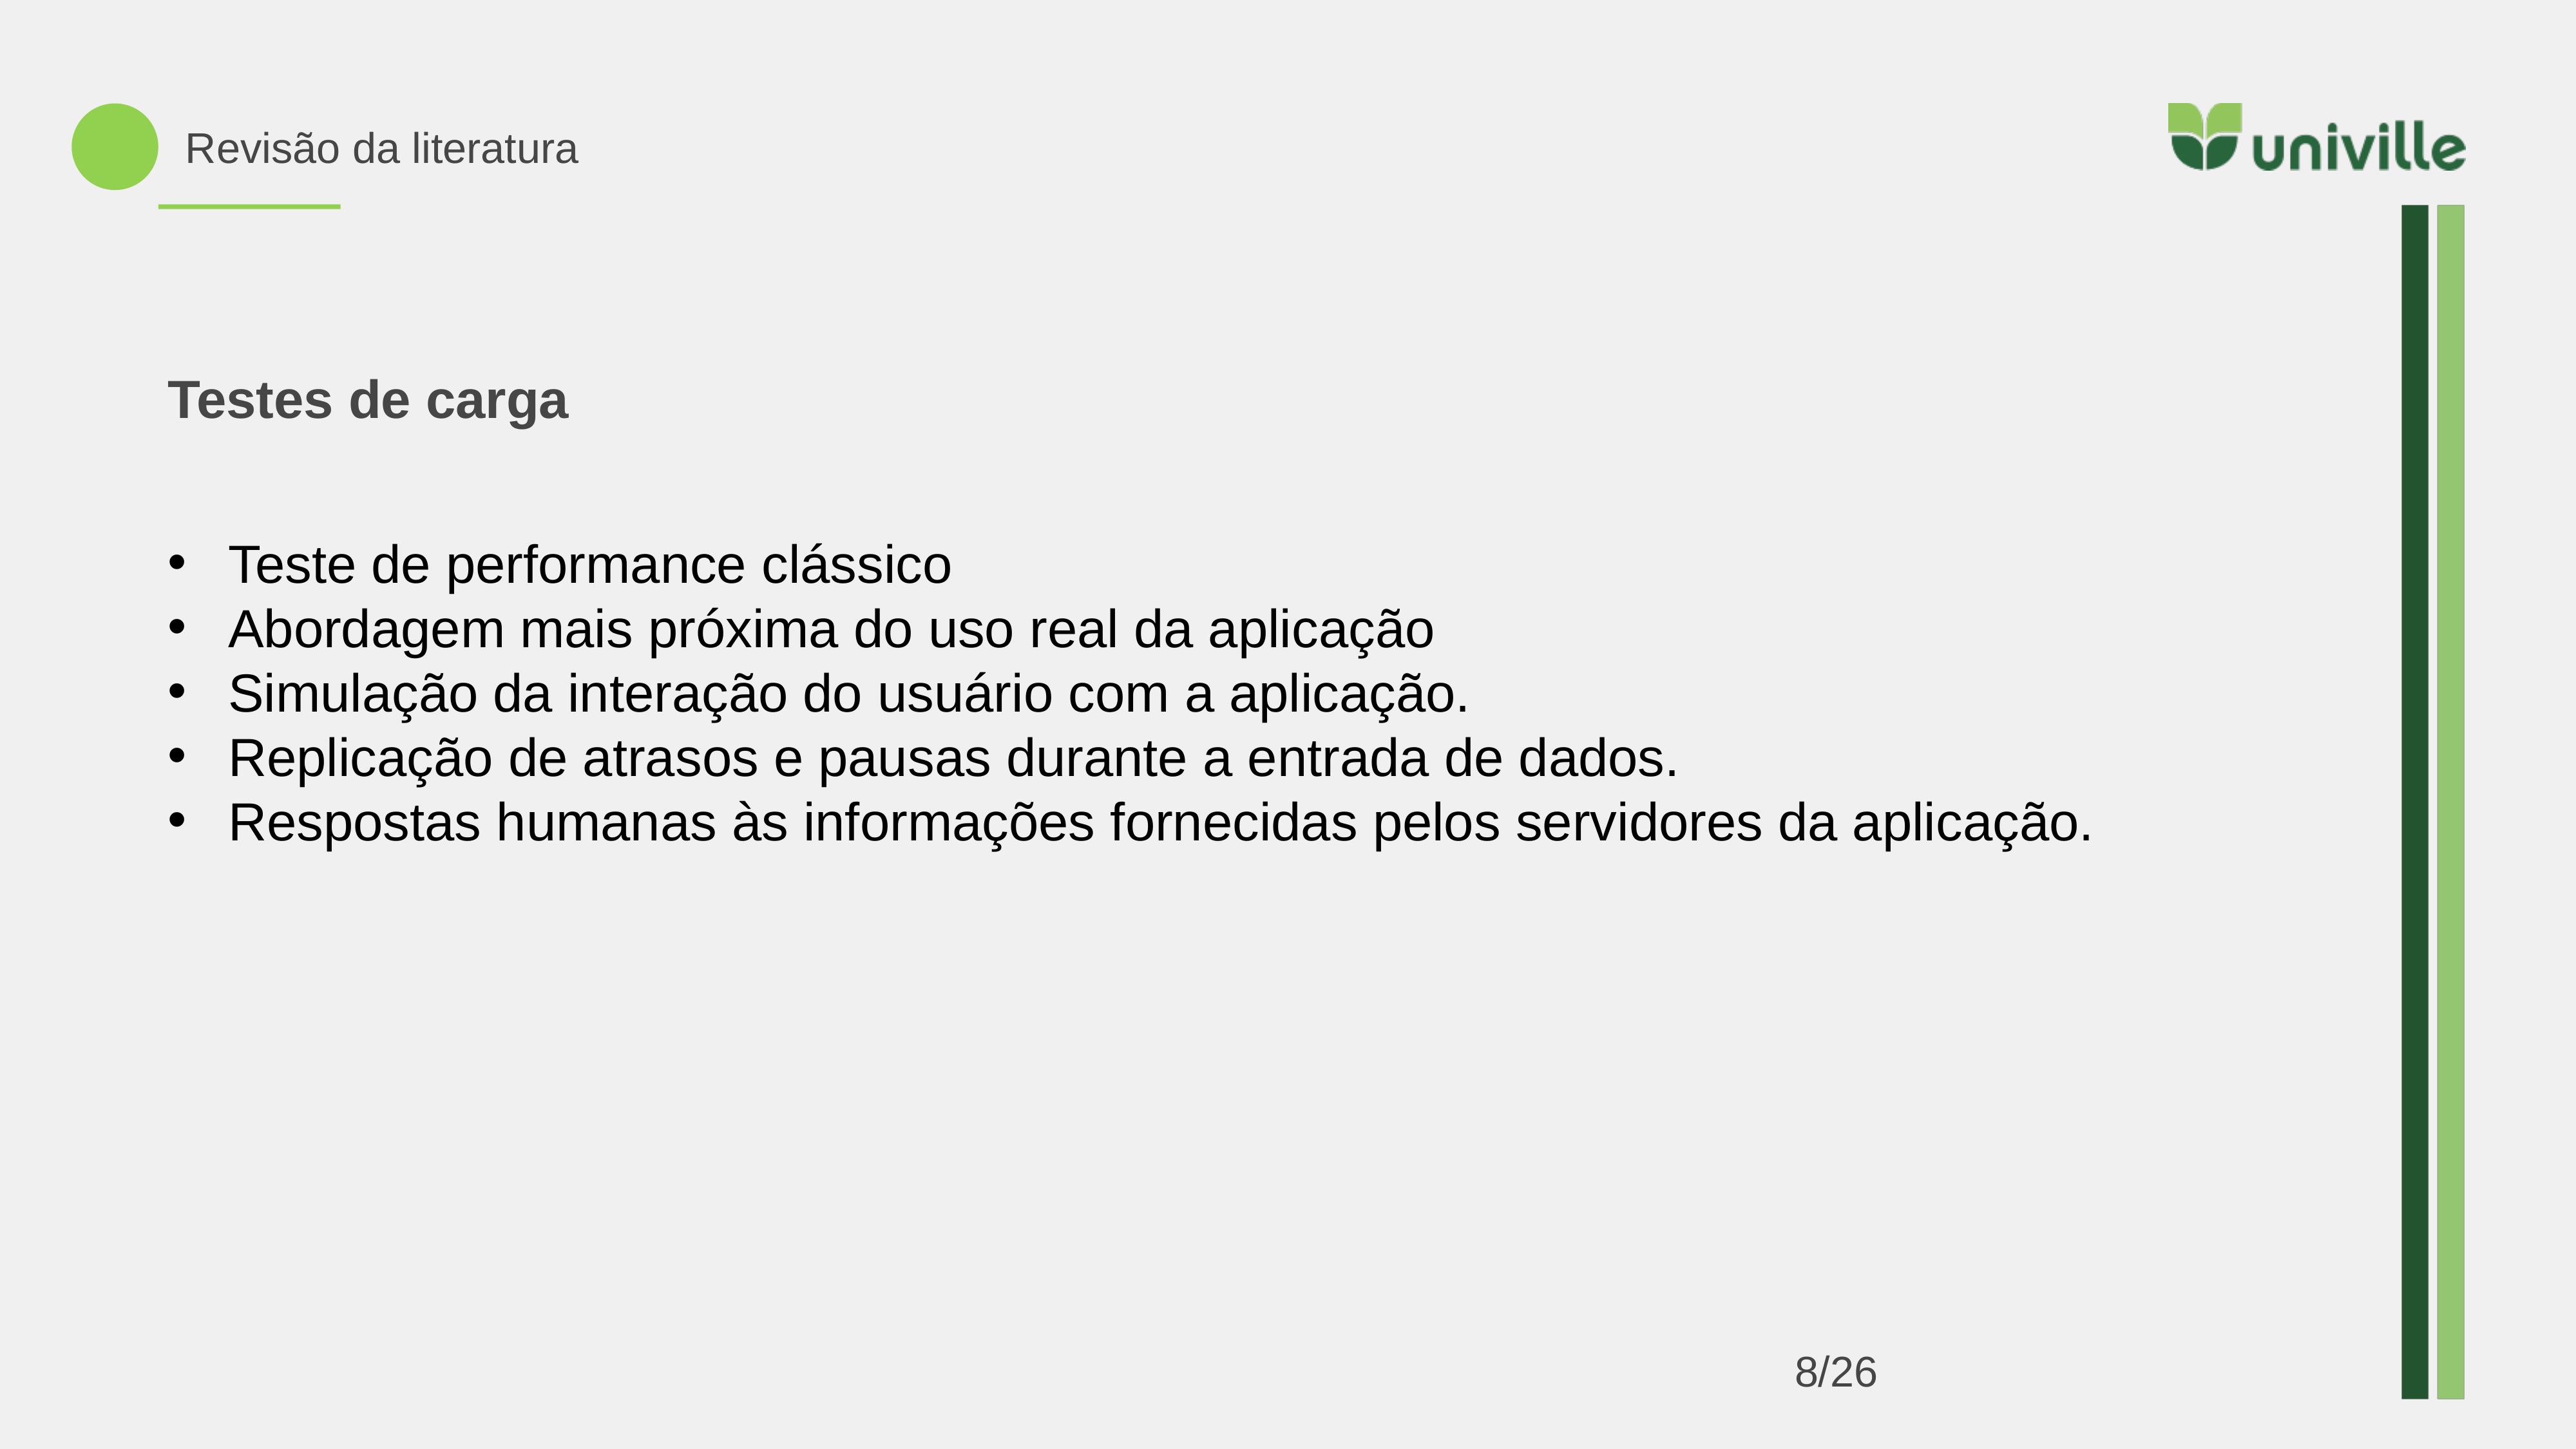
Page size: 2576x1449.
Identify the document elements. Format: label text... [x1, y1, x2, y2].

picture [2168, 103, 2466, 171]
text_box 8/26 [1785, 1339, 2371, 1400]
text_box [72, 103, 158, 191]
text_box [158, 204, 341, 209]
text_box Testes de carga [158, 359, 1710, 434]
text_box Teste de performance clássico Abordagem mais próxima do uso real da aplicação Simulação da interação do usuário com a aplicação. Replicação de atrasos e pausas durante a entrada de dados. Respostas humanas às informações fornecidas pelos servidores da aplicação. [158, 524, 2202, 857]
text_box Revisão da literatura [176, 115, 1727, 177]
picture [2400, 204, 2466, 1401]
